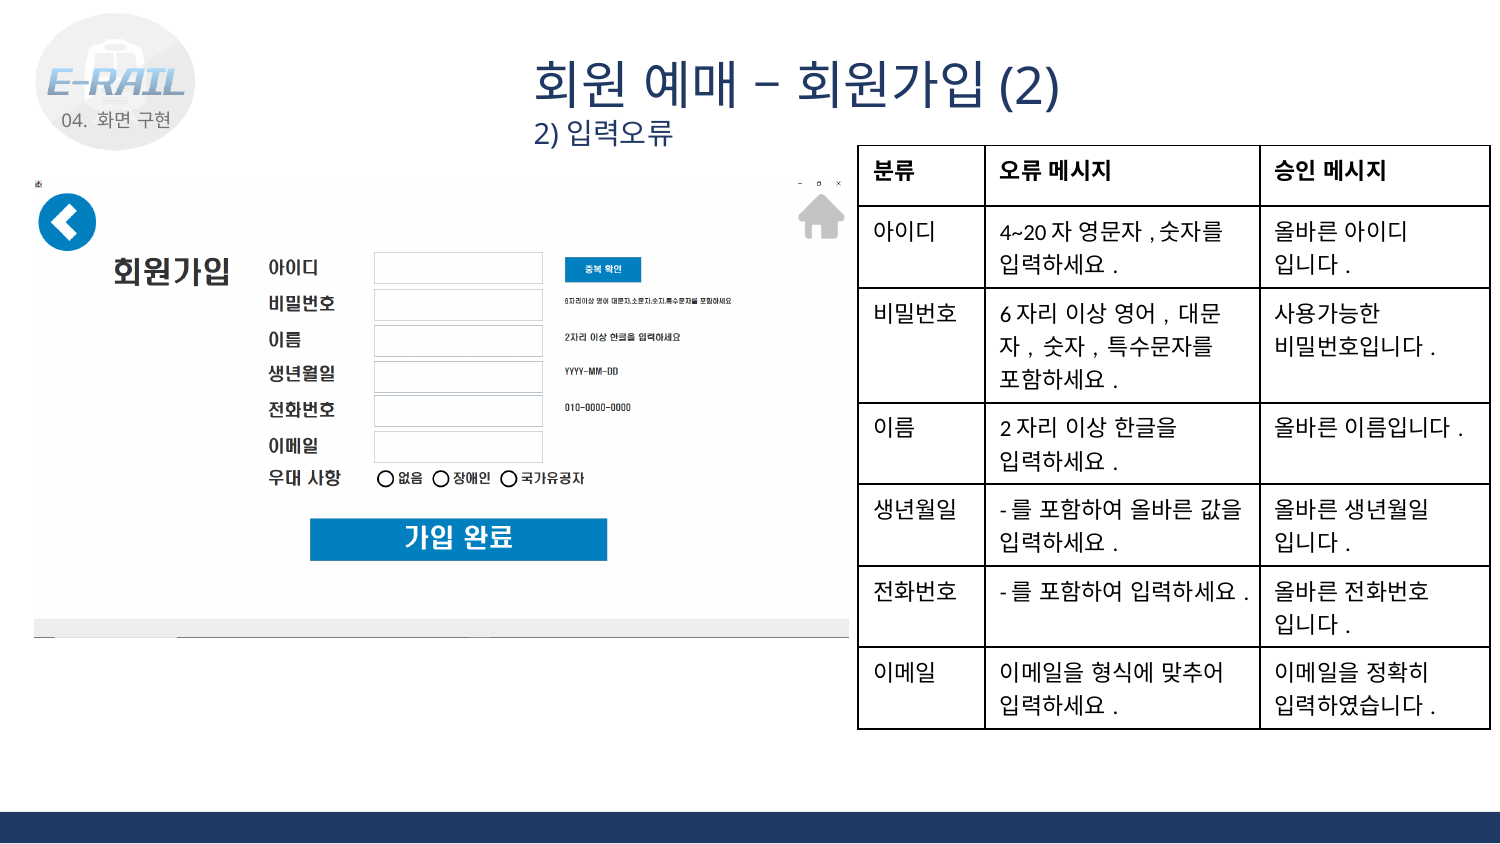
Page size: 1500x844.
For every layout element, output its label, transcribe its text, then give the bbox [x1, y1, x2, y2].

table_cell 올바른 생년월일 입니다. [1261, 485, 1489, 565]
table_cell -를 포함하여 입력하세요. [986, 567, 1259, 646]
picture [34, 179, 849, 638]
table_header 오류 메시지 [986, 146, 1259, 205]
table_header 승인 메시지 [1261, 146, 1489, 205]
table_cell 올바른 전화번호 입니다. [1261, 567, 1489, 646]
table_cell 올바른 이름입니다. [1261, 404, 1489, 483]
table_cell 사용가능한 비밀번호입니다. [1261, 289, 1489, 402]
table_cell 아이디 [859, 207, 984, 287]
table_cell 2자리 이상 한글을 입력하세요. [986, 404, 1259, 483]
table_cell 6자리 이상 영어, 대문자, 숫자, 특수문자를 포함하세요. [986, 289, 1259, 402]
table_cell 올바른 아이디 입니다. [1261, 207, 1489, 287]
table_cell 이메일 [859, 648, 984, 728]
table_cell 비밀번호 [859, 289, 984, 402]
table_cell 이름 [859, 404, 984, 483]
table_header 분류 [859, 158, 984, 205]
table_cell 이메일을 형식에 맞추어 입력하세요. [986, 648, 1259, 728]
table_cell 전화번호 [859, 567, 984, 646]
text_box [0, 811, 1500, 844]
table_cell 이메일을 정확히 입력하였습니다. [1261, 648, 1489, 728]
text_box 회원 예매 – 회원가입(2) 2)입력오류 [518, 45, 1124, 158]
table_cell 생년월일 [859, 485, 984, 565]
table_cell -를 포함하여 올바른 값을 입력하세요. [986, 485, 1259, 565]
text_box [27, 7, 211, 162]
table_cell 4~20자 영문자,숫자를 입력하세요. [986, 207, 1259, 287]
